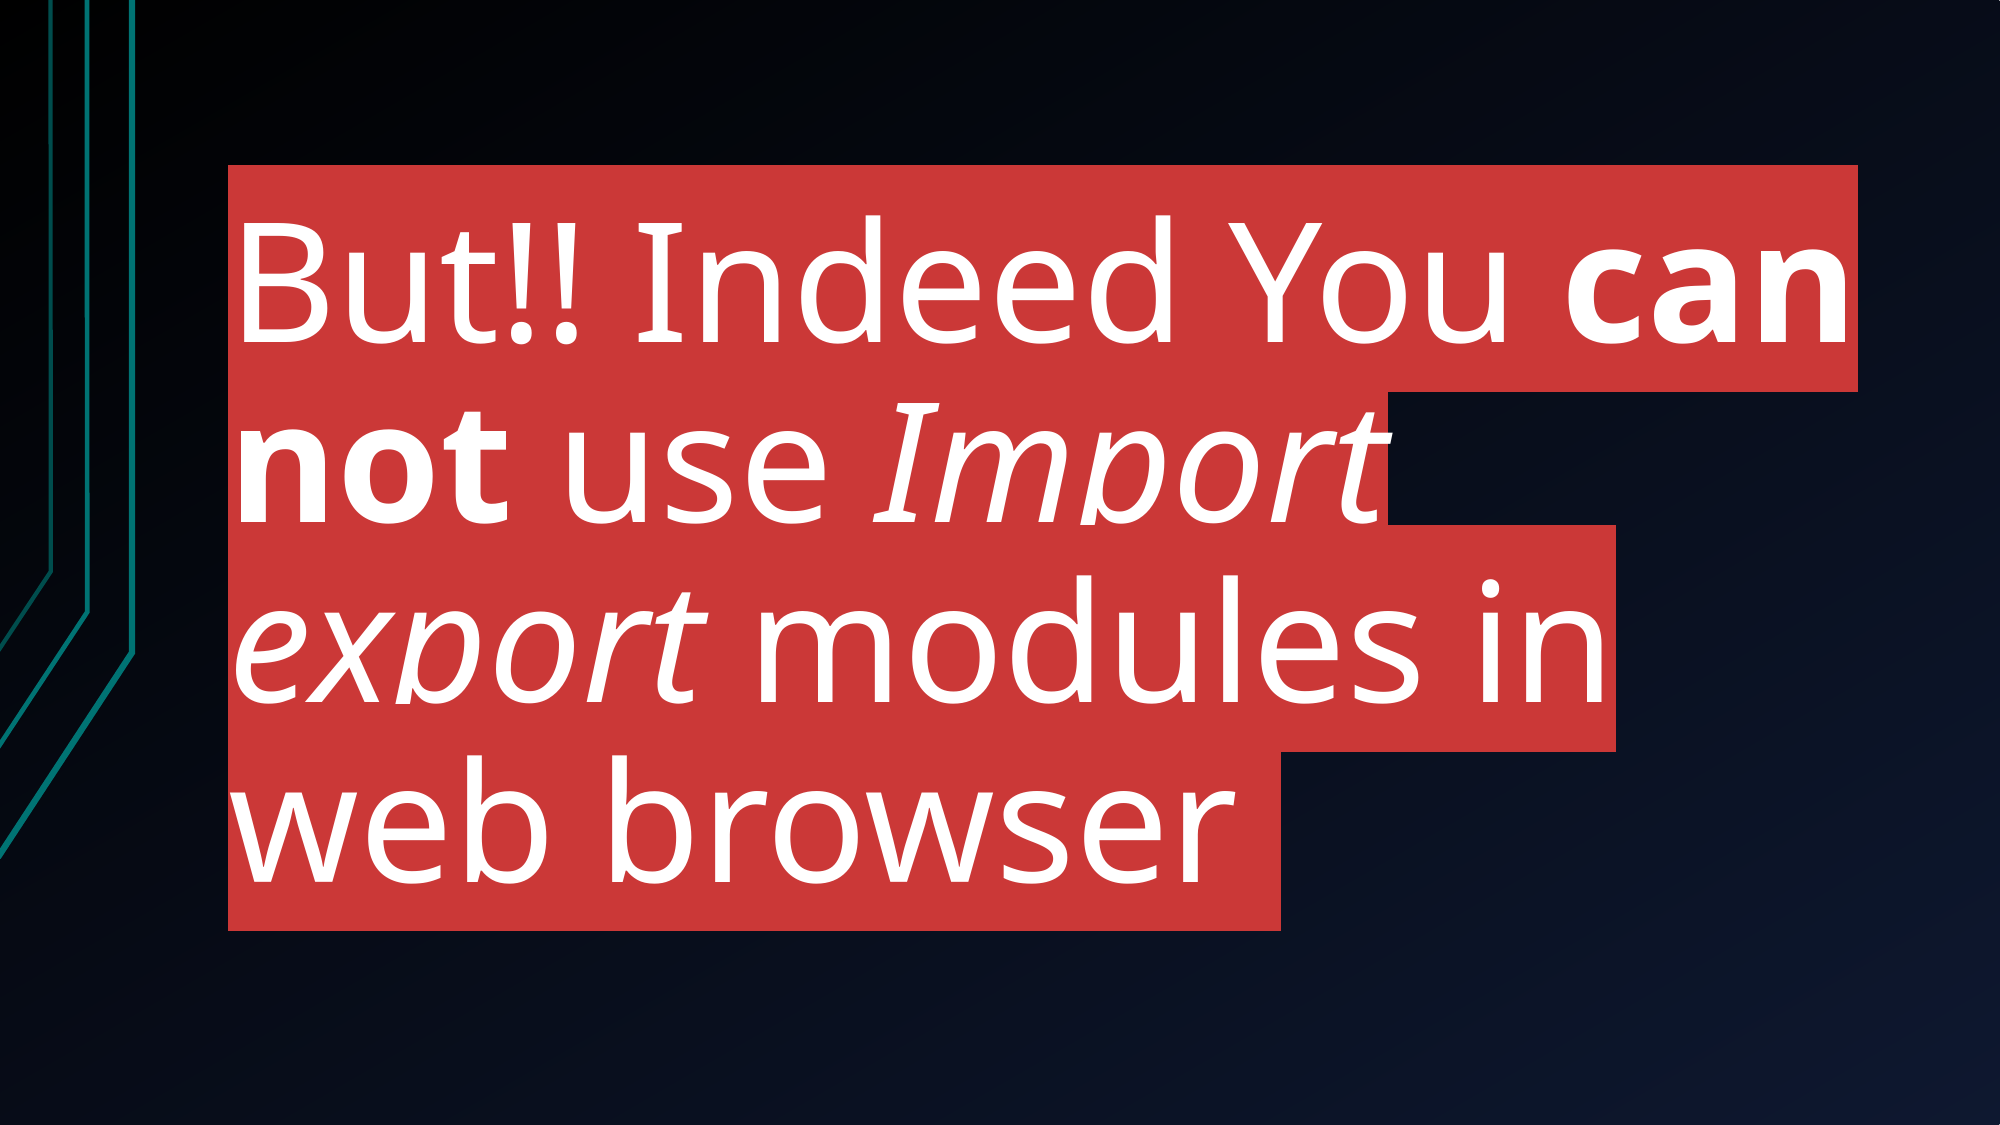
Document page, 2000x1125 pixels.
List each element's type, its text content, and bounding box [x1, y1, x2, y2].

title But!! Indeed You can not use Import export modules in web browser [208, 149, 1908, 929]
